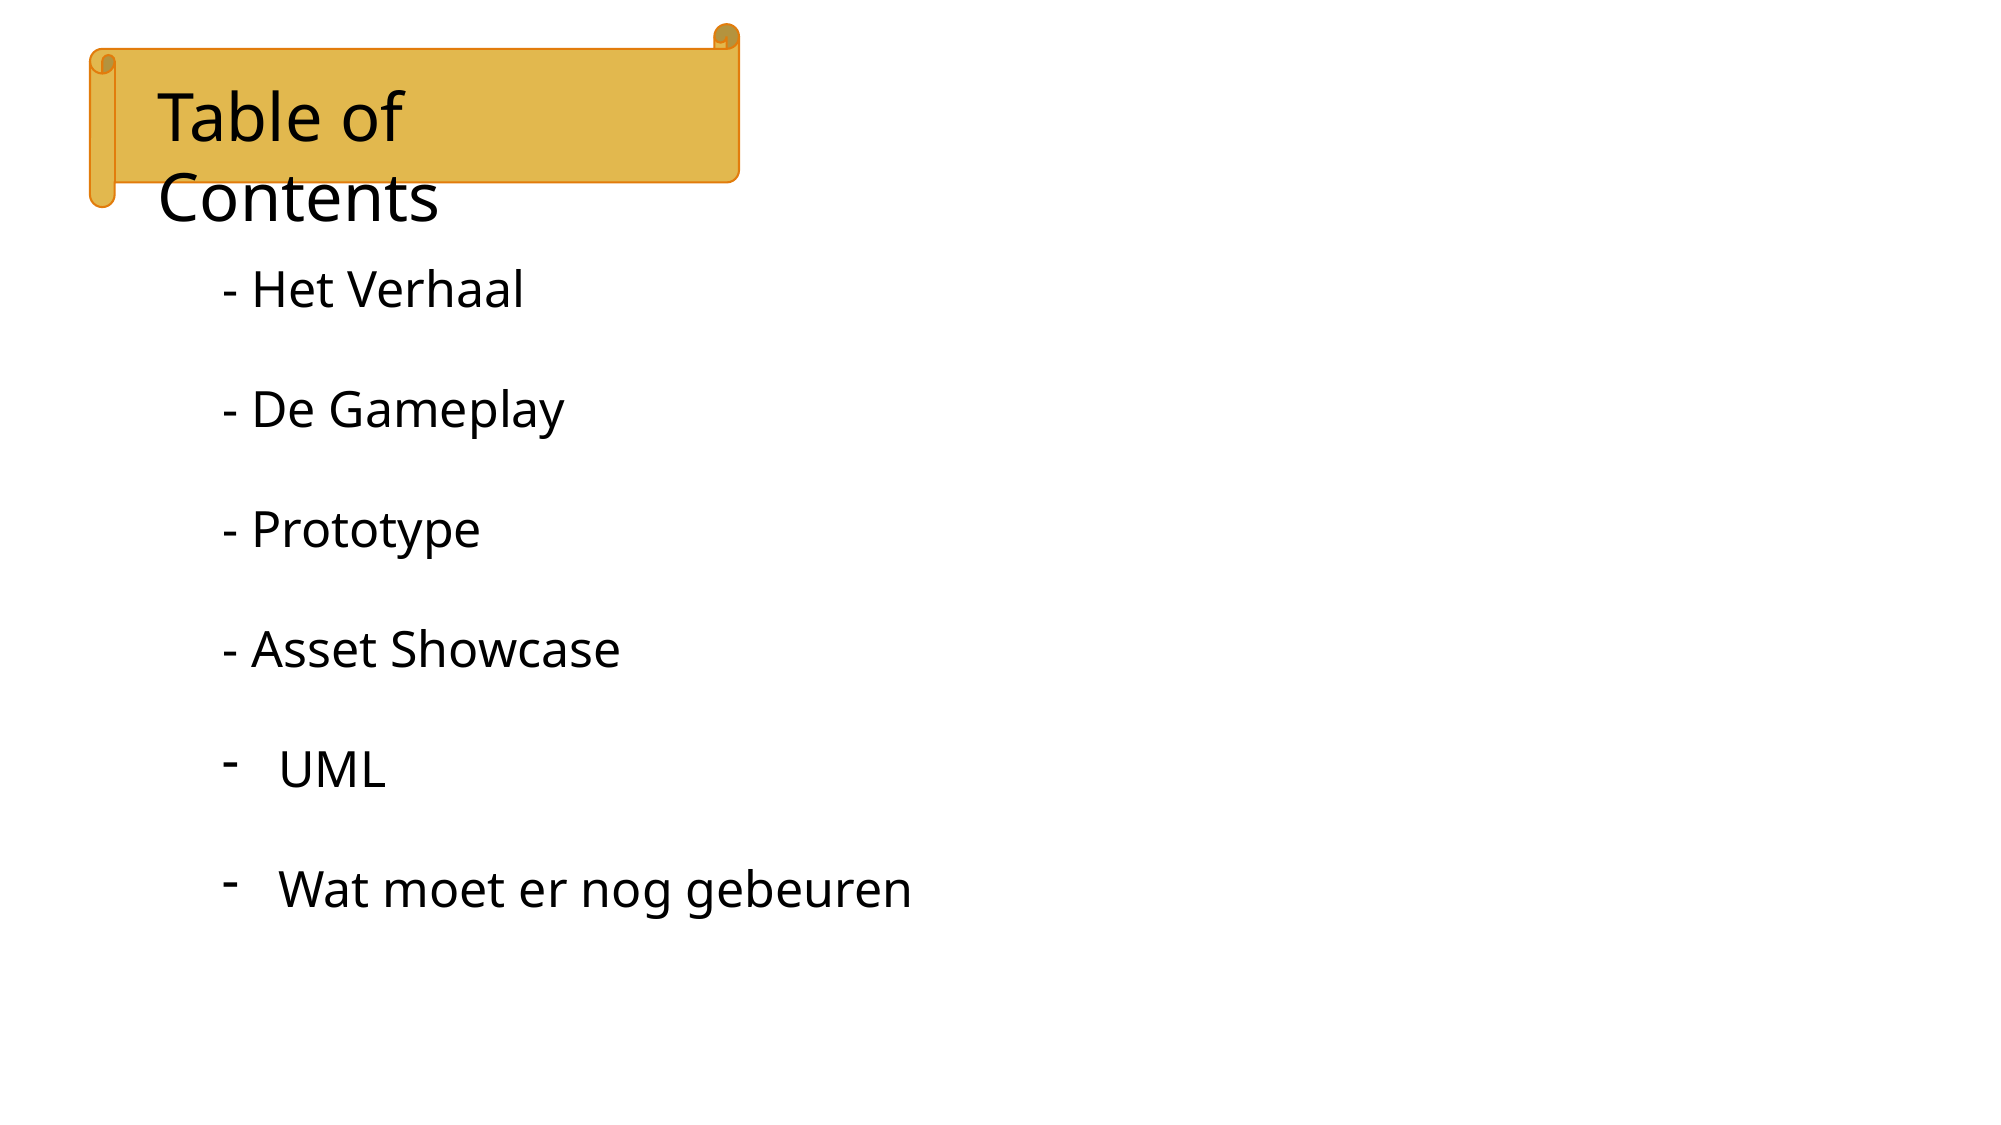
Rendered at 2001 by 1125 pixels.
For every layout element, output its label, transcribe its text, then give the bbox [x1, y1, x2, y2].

text_box [88, 23, 741, 209]
text_box - Het Verhaal - De Gameplay - Prototype - Asset Showcase UML Wat moet er nog gebeuren [207, 250, 1030, 926]
text_box Table of Contents [143, 67, 687, 243]
